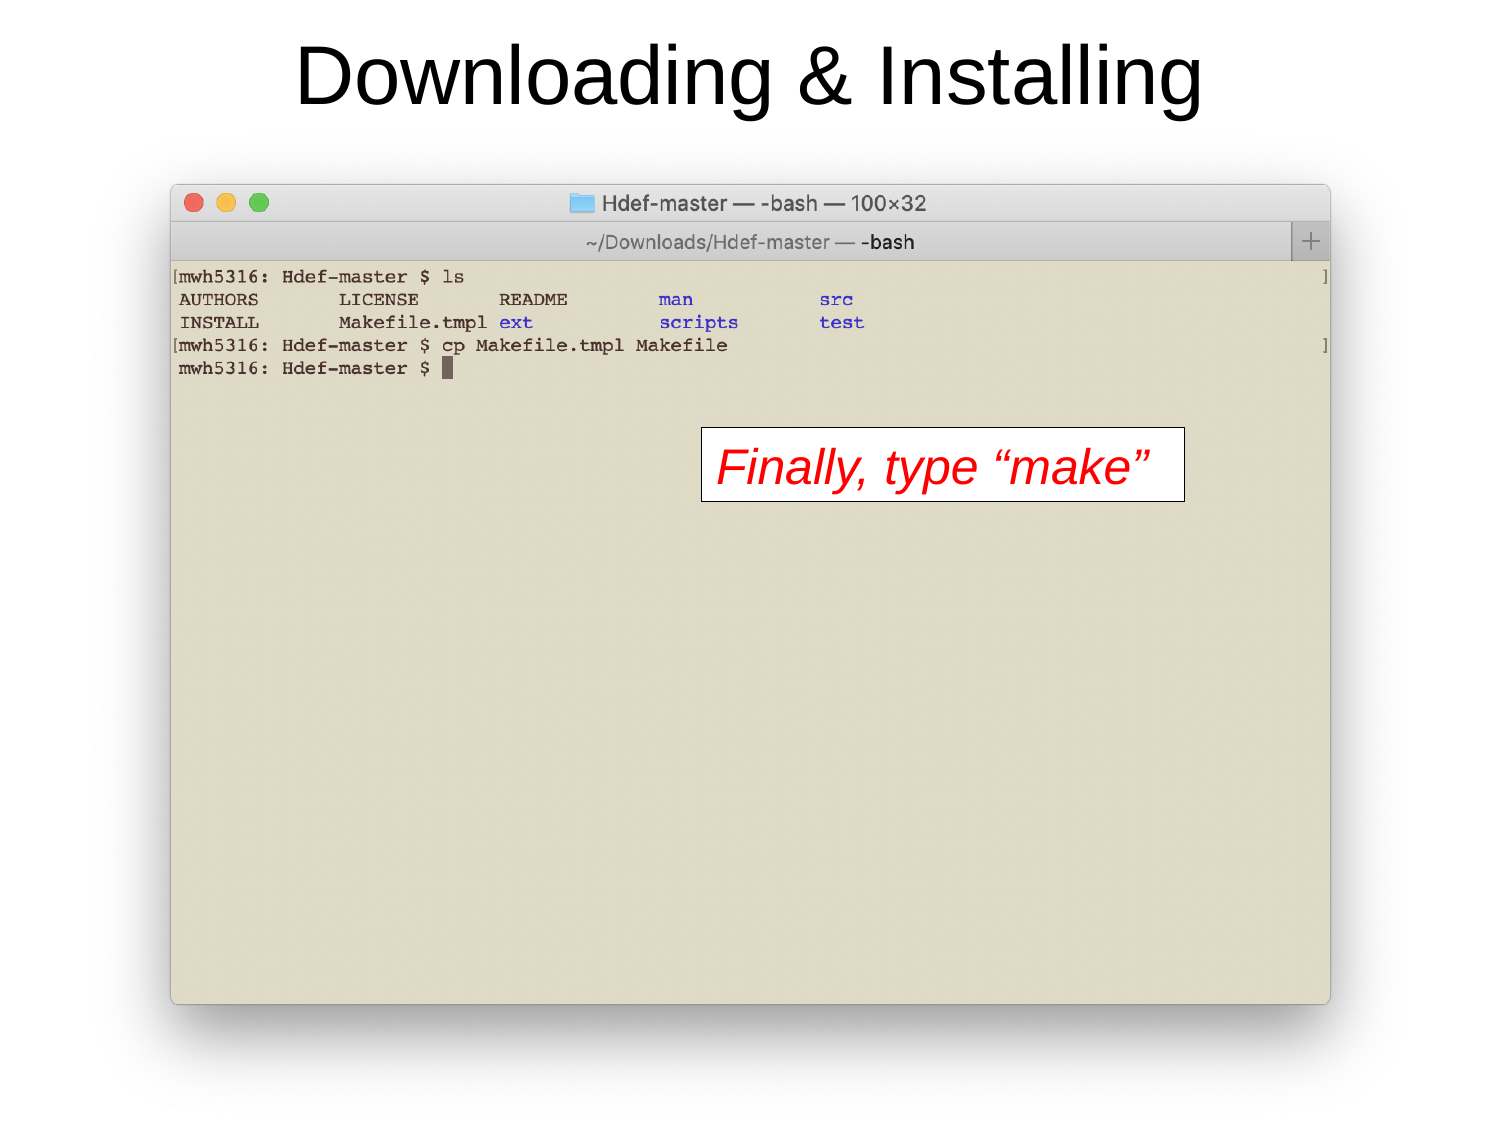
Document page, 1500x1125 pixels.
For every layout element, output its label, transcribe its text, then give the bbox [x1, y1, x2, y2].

picture [79, 122, 1421, 1125]
title Downloading & Installing [103, 0, 1397, 122]
